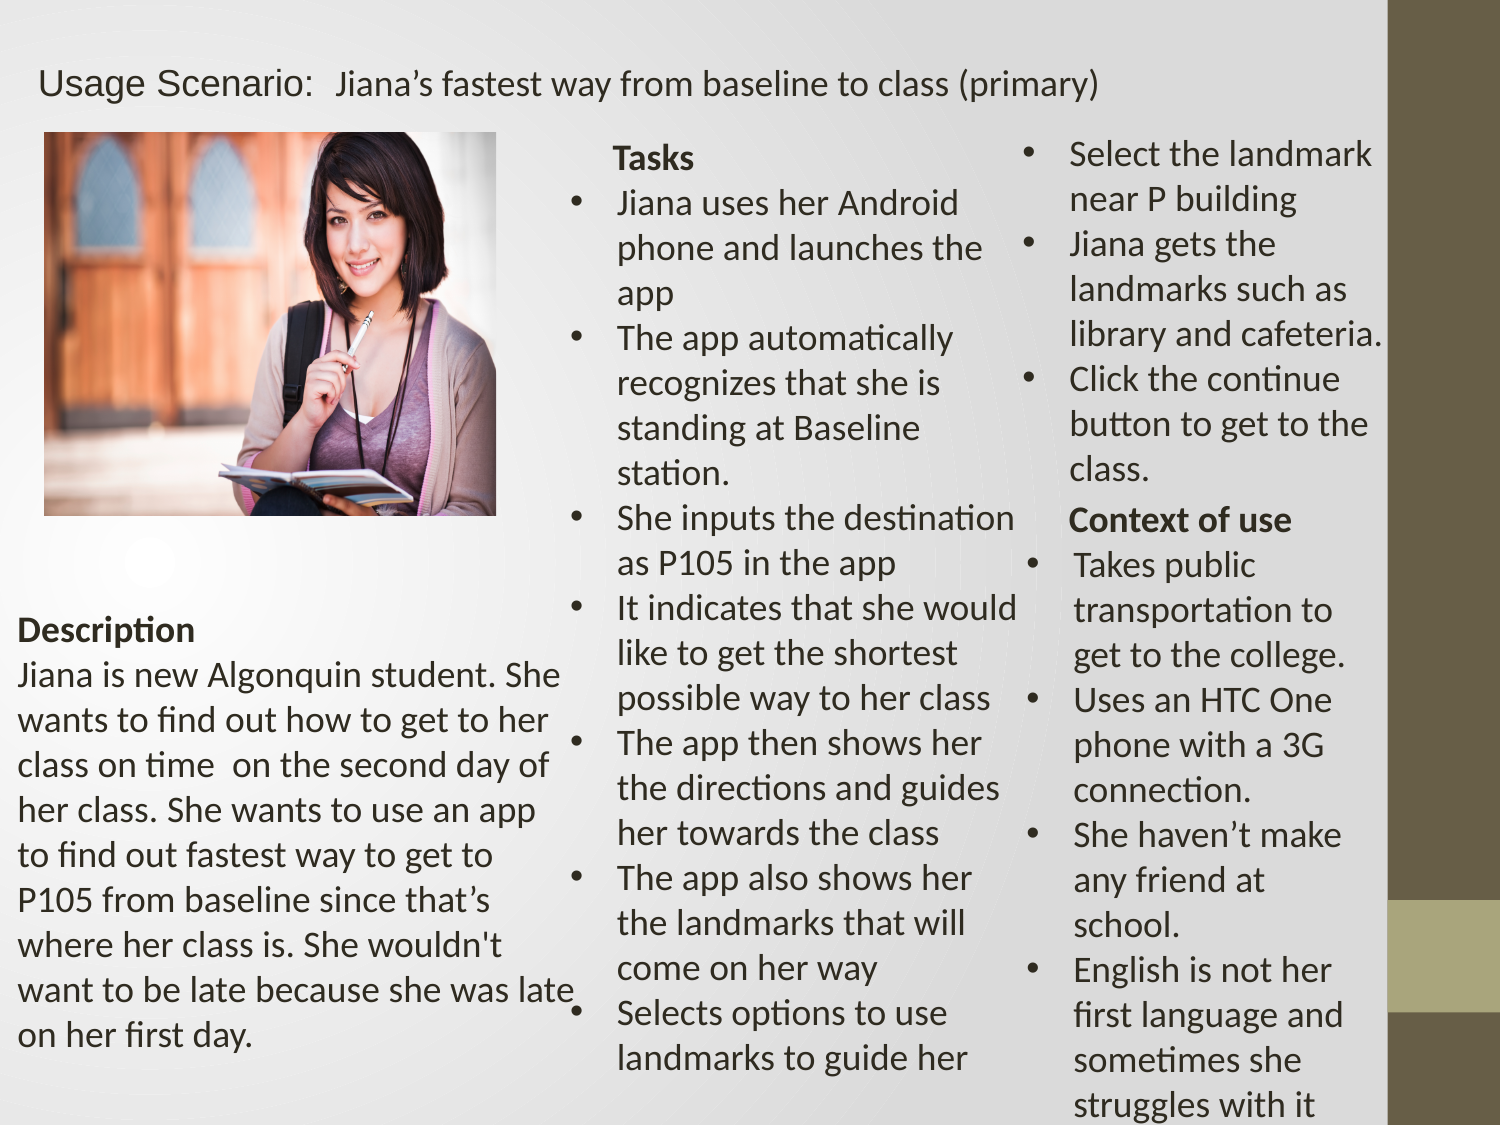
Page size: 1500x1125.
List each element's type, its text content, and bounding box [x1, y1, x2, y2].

text_box Description Jiana is new Algonquin student. She wants to find out how to get to her class on time on the second day of her class. She wants to use an app to find out fastest way to get to P105 from baseline since that’s where her class is. She wouldn't want to be late because she was late on her first day. [2, 558, 555, 1063]
text_box Context of use Takes public transportation to get to the college. Uses an HTC One phone with a 3G connection. She haven’t make any friend at school. English is not her first language and sometimes she struggles with it [1011, 497, 1381, 1125]
text_box Tasks Jiana uses her Android phone and launches the app The app automatically recognizes that she is standing at Baseline station. She inputs the destination as P105 in the app It indicates that she would like to get the shortest possible way to her class The app then shows her the directions and guides her towards the class The app also shows her the landmarks that will come on her way Selects options to use landmarks to guide her [555, 80, 1043, 1086]
text_box Select the landmark near P building Jiana gets the landmarks such as library and cafeteria. Click the continue button to get to the class. [1007, 121, 1415, 497]
picture [41, 131, 497, 517]
text_box Usage Scenario: Jiana’s fastest way from baseline to class (primary) [23, 0, 1381, 112]
